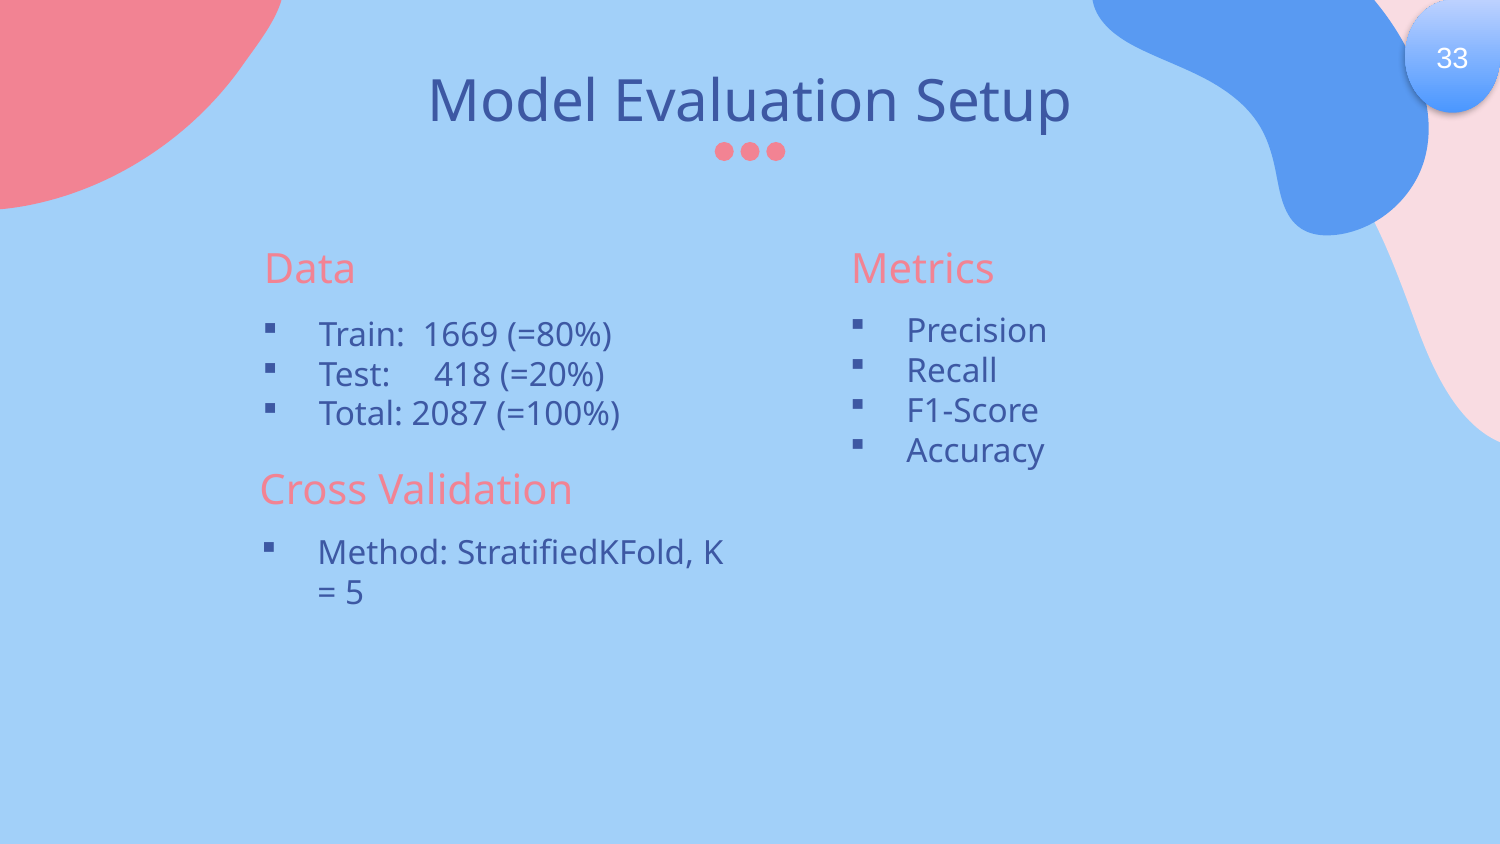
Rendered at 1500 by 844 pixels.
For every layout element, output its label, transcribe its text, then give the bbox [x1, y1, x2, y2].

text_box Metrics [835, 244, 1184, 307]
text_box Train: 1669 (=80%) Test: 418 (=20%) Total: 2087 (=100%) [228, 297, 750, 444]
text_box Data [248, 244, 478, 307]
text_box Cross Validation [244, 465, 593, 528]
text_box 33 [1405, 0, 1500, 113]
title Model Evaluation Setup [0, 48, 1500, 142]
text_box Precision Recall F1-Score Accuracy [816, 294, 1149, 499]
text_box Method: StratifiedKFold, K = 5 [227, 516, 760, 628]
